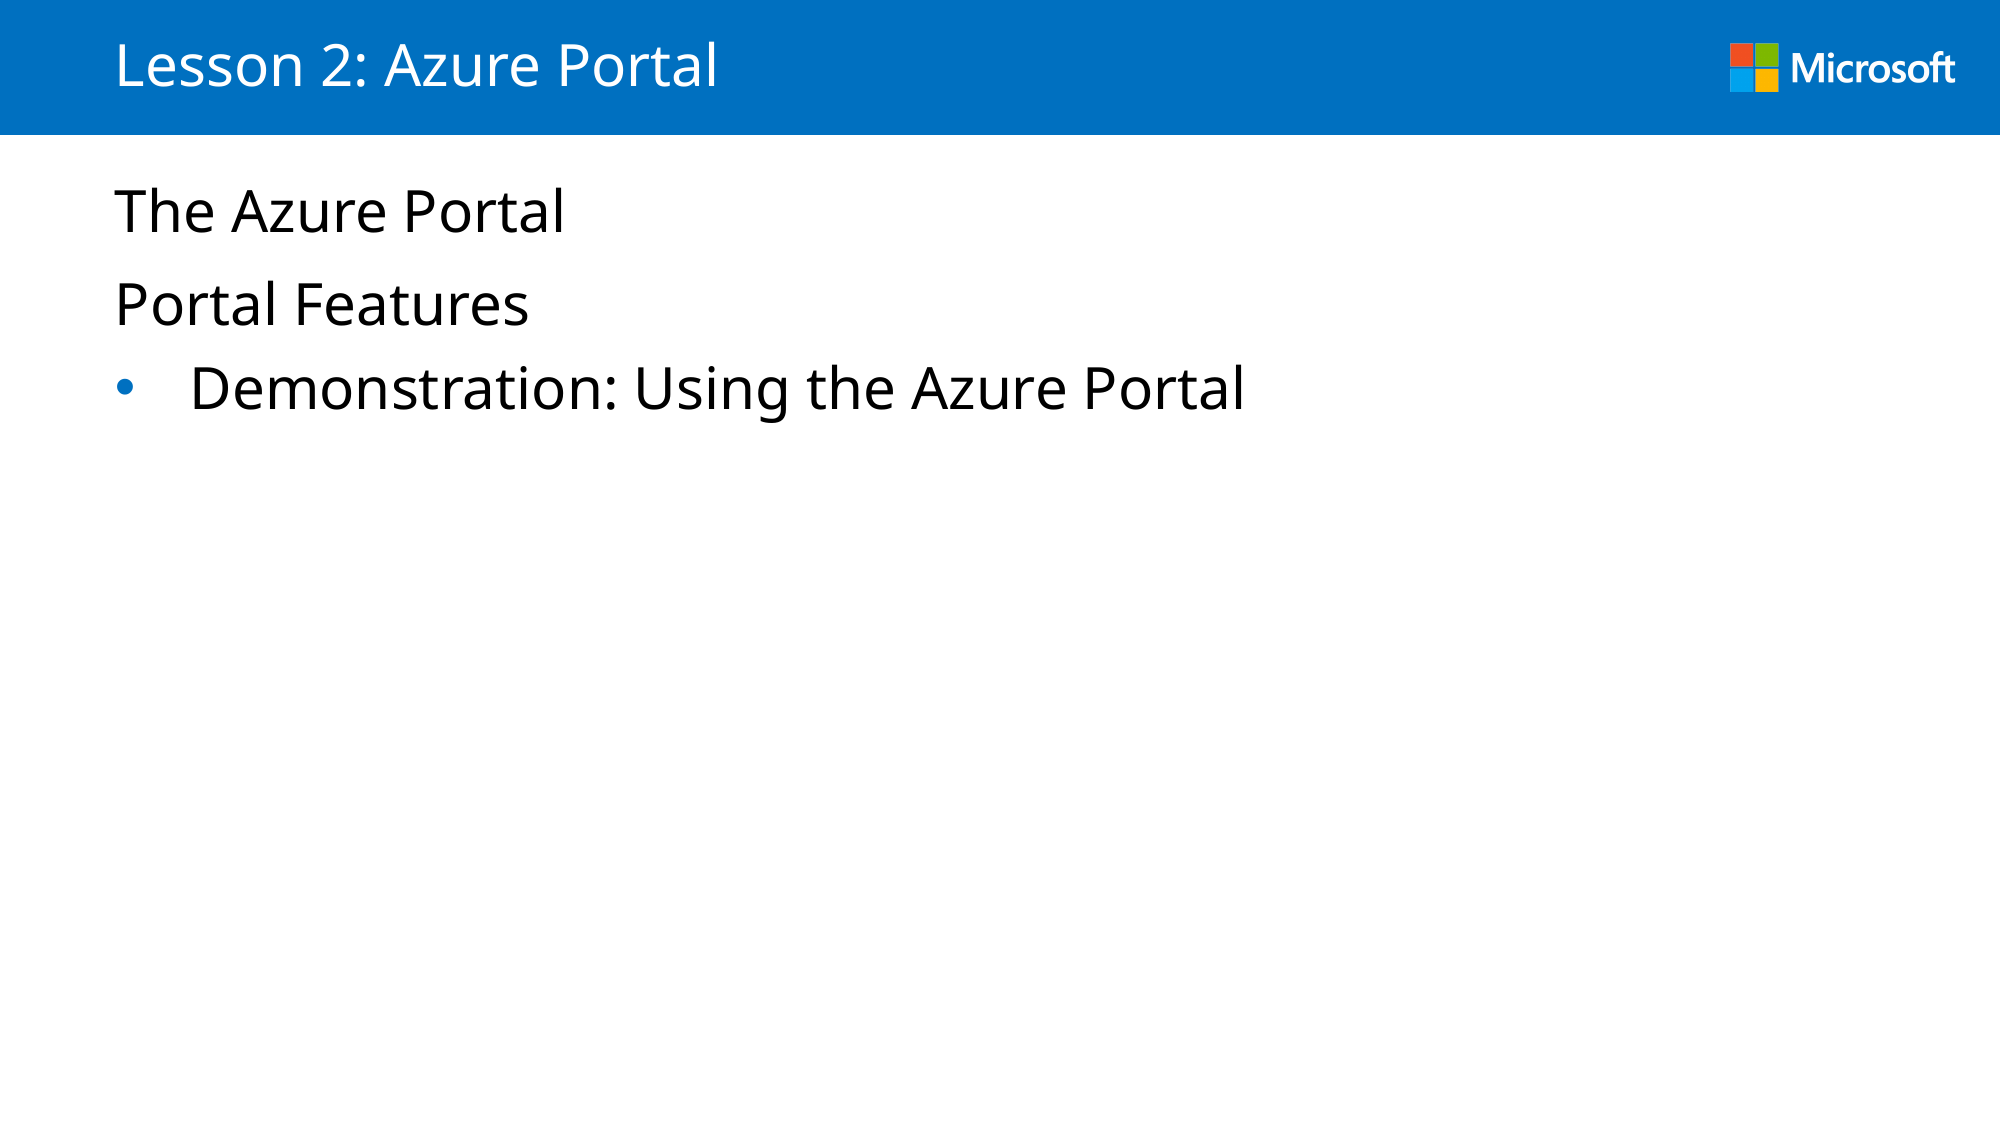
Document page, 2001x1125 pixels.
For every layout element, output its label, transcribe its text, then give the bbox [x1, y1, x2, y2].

title Lesson 2: Azure Portal [99, 0, 1900, 135]
list The Azure Portal Portal Features Demonstration: Using the Azure Portal [99, 174, 1900, 1013]
picture [1900, 14, 1986, 121]
